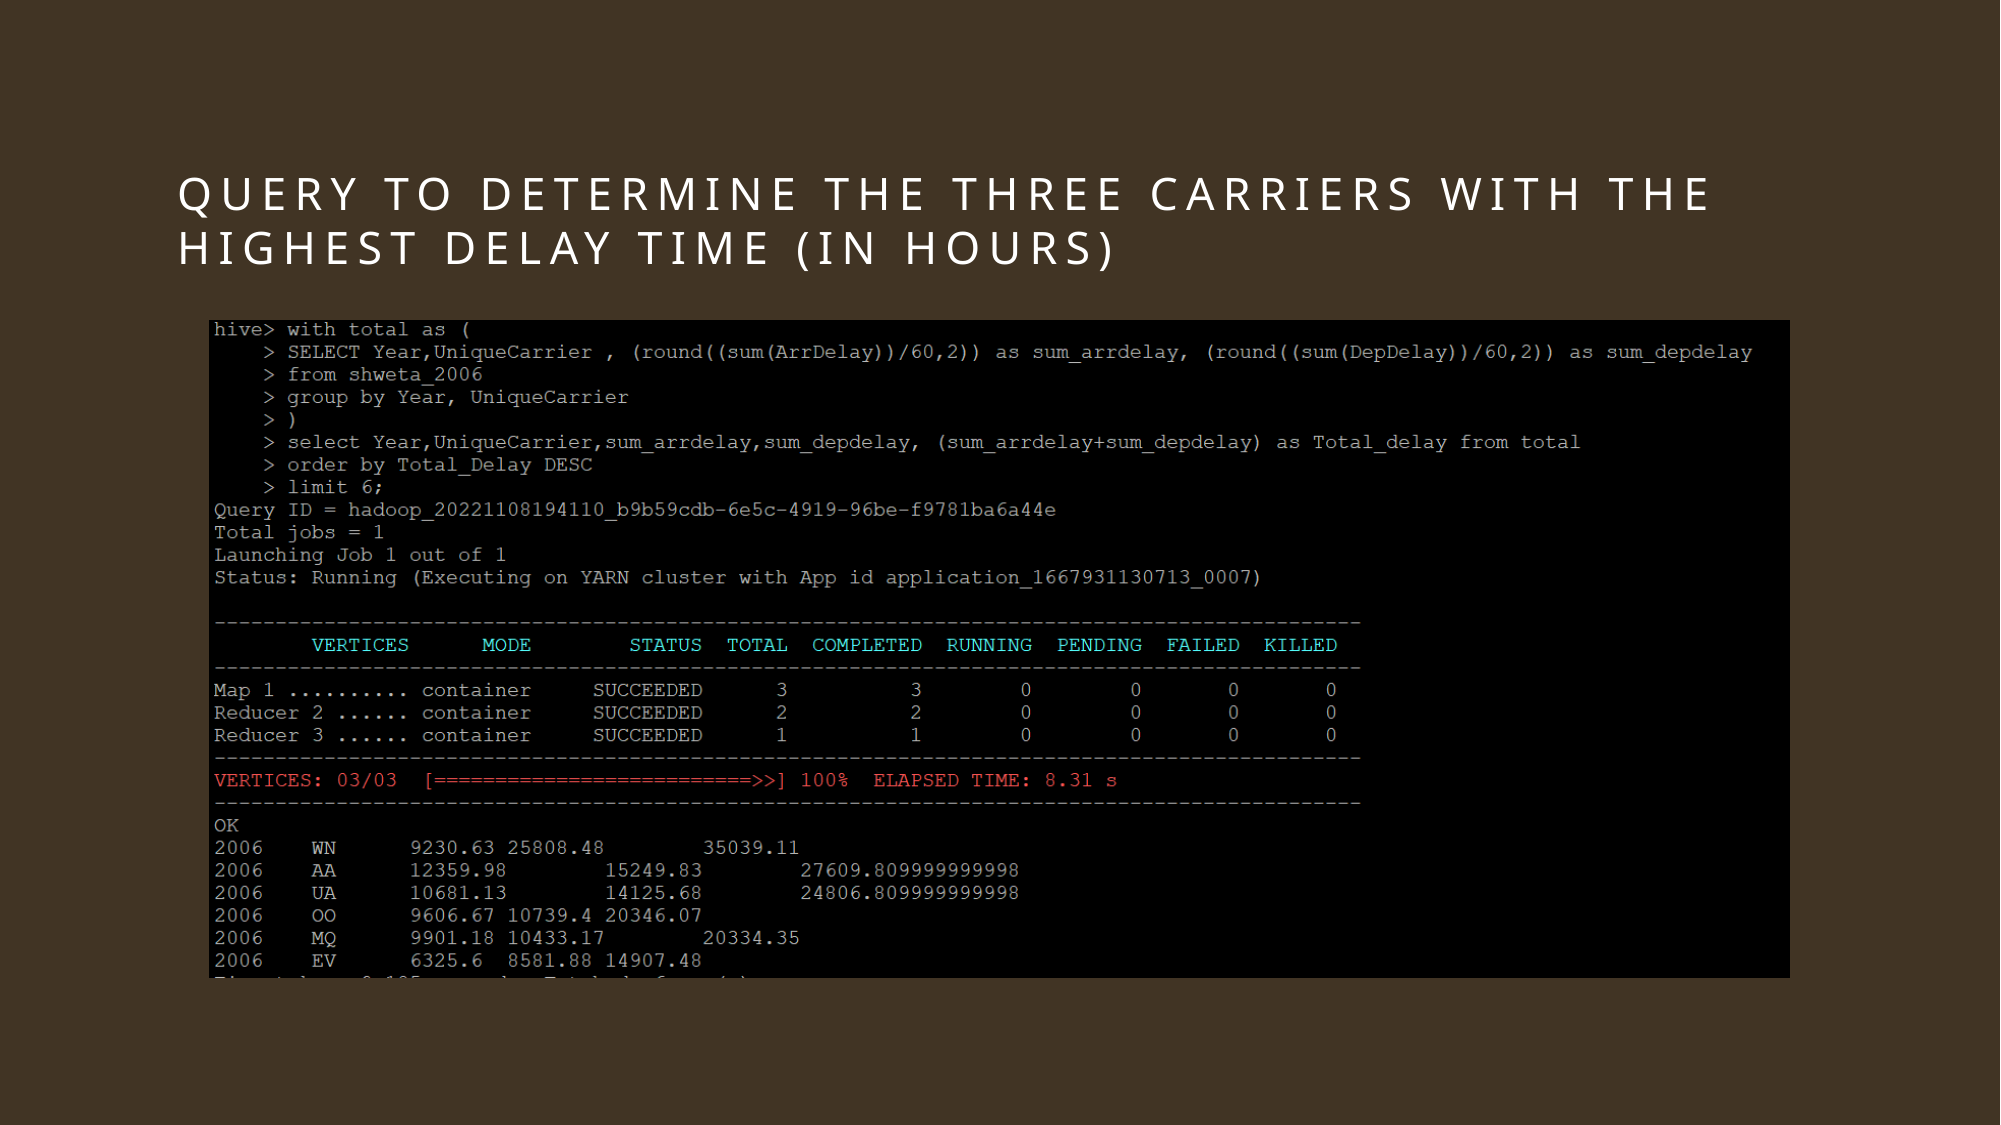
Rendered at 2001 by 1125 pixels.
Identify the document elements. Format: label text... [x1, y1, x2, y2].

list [209, 319, 1790, 979]
title QUERY TO determine the three carriers with the highest delay time (in hours) [177, 165, 1822, 274]
